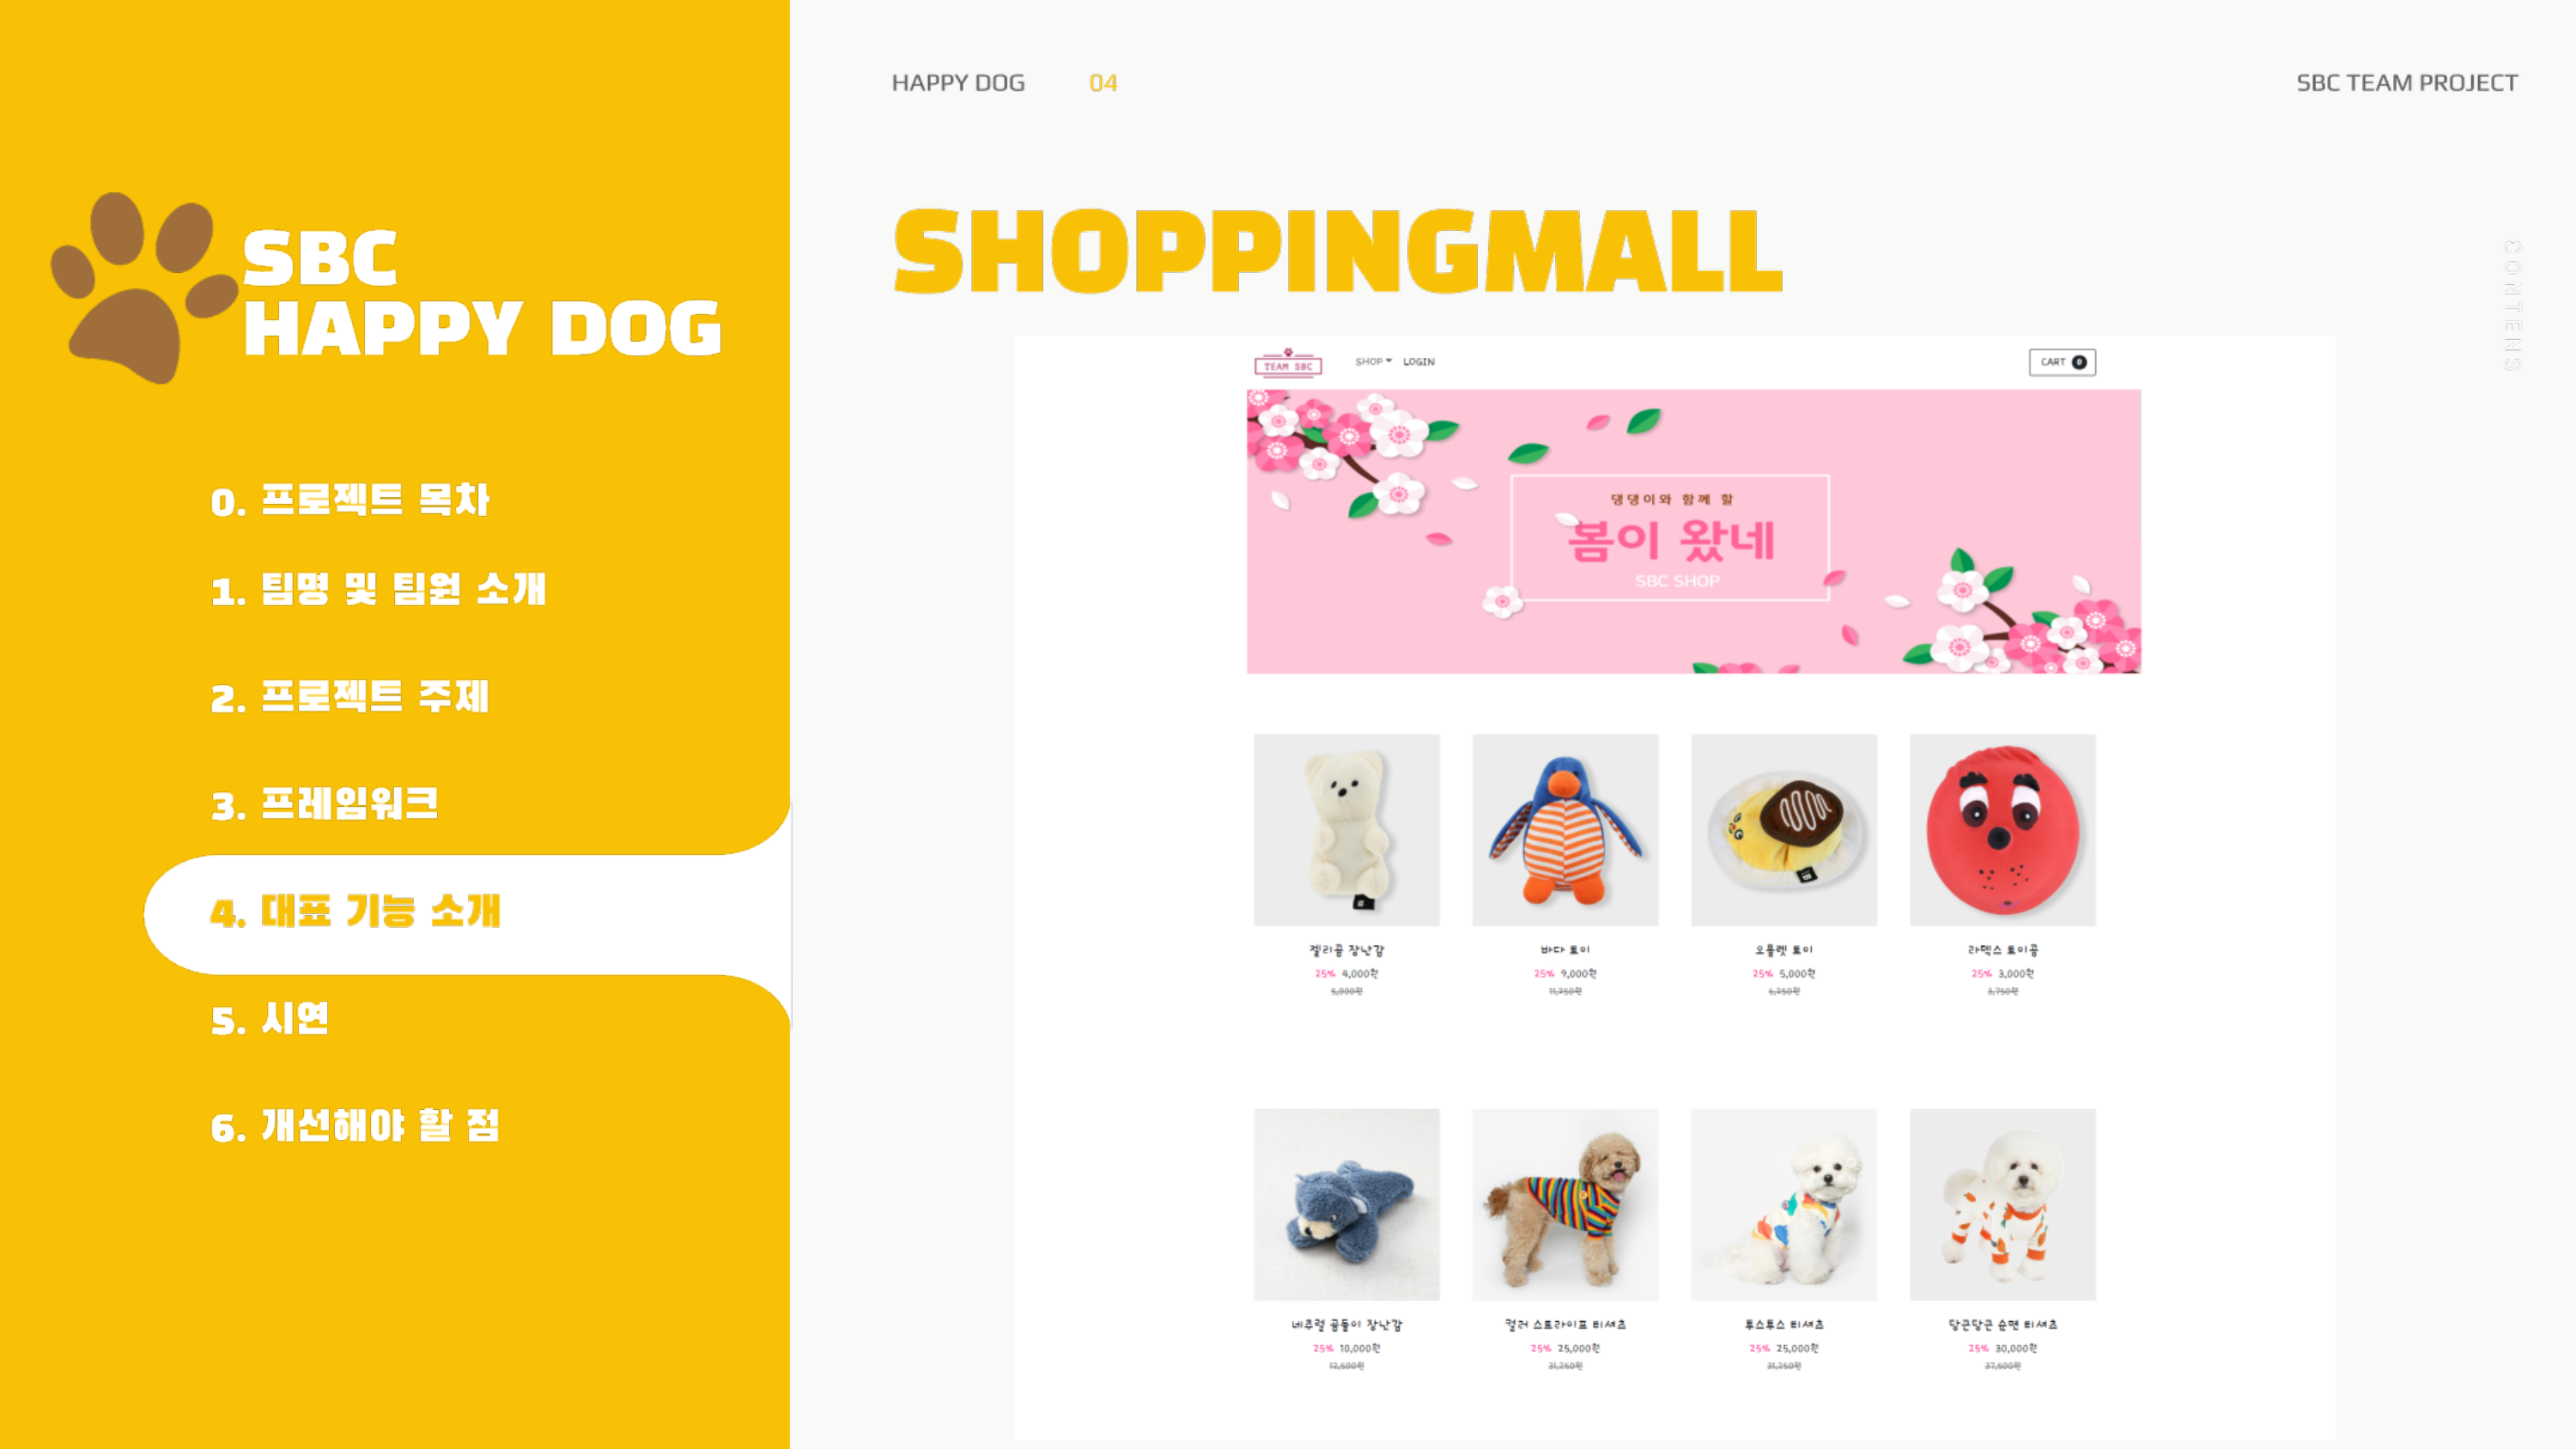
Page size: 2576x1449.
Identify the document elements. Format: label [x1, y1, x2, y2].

text_box [142, 789, 198, 1036]
picture [203, 556, 566, 1163]
picture [203, 467, 509, 537]
text_box [48, 191, 746, 386]
picture [2230, 61, 2576, 379]
text_box [569, 789, 793, 1036]
picture [888, 61, 1129, 104]
text_box [0, 0, 791, 1449]
text_box [1015, 336, 2336, 1440]
picture [874, 169, 1833, 343]
